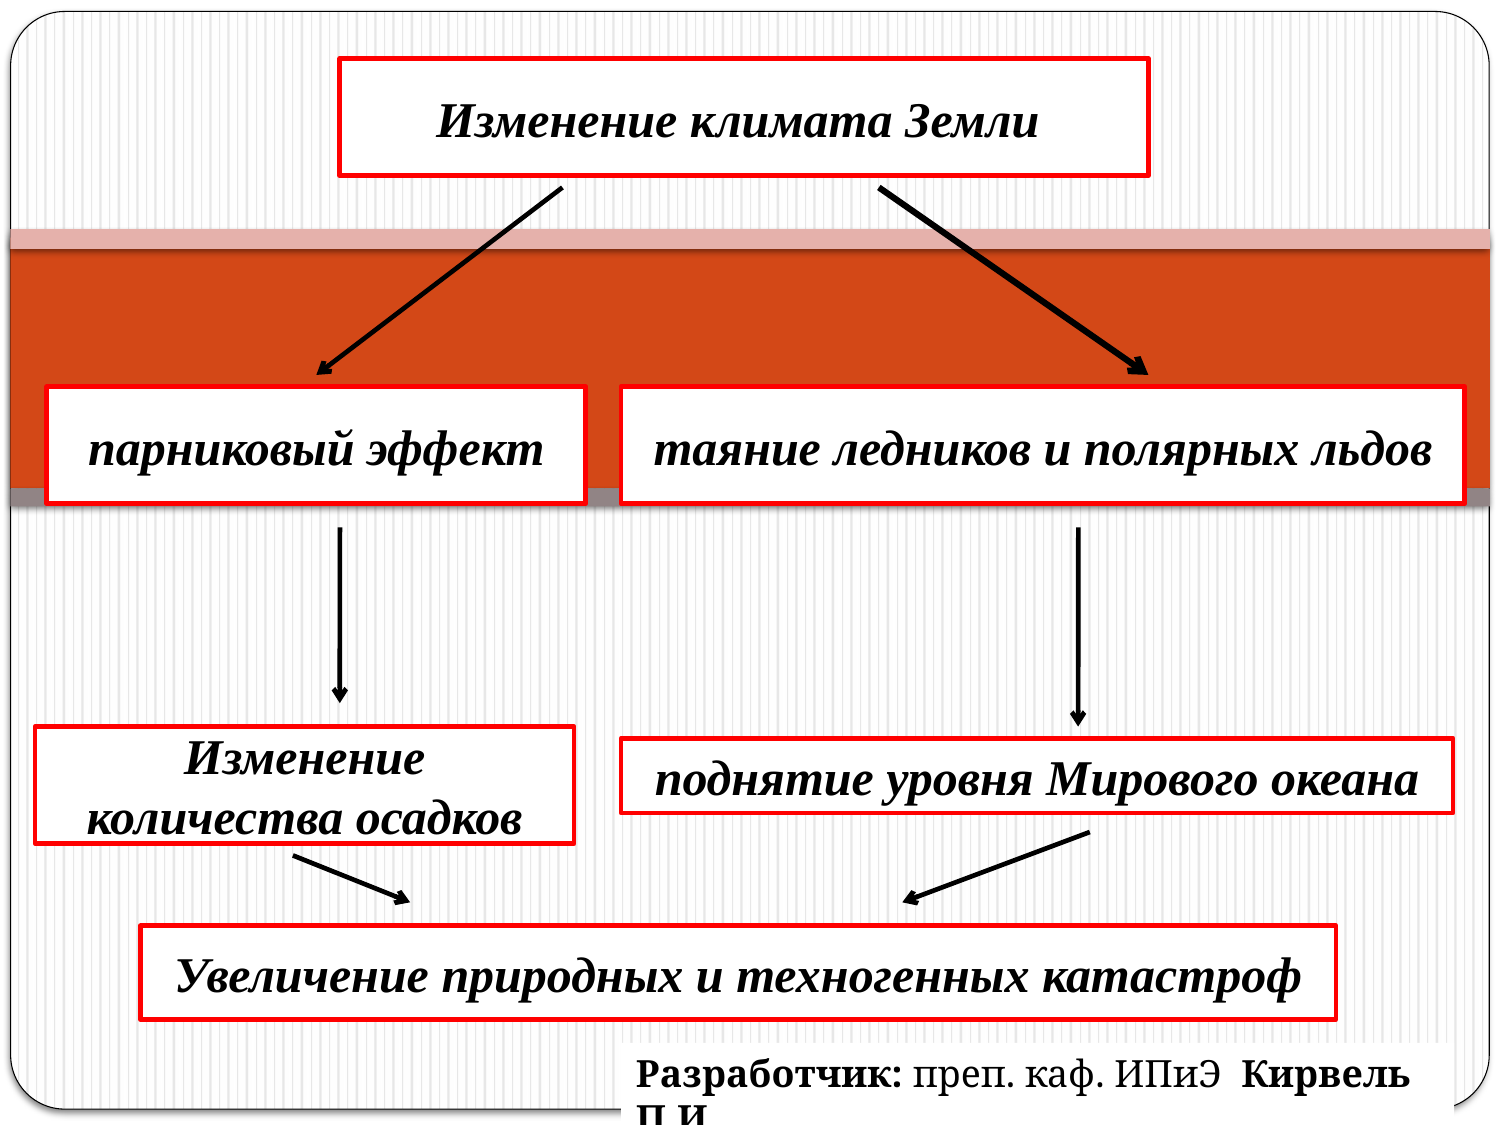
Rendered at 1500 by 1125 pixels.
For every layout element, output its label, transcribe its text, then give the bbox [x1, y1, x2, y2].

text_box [316, 187, 563, 376]
text_box парниковый эффект [46, 386, 587, 505]
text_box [292, 855, 411, 903]
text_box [902, 831, 1091, 903]
text_box Увеличение природных и техногенных катастроф [140, 925, 1337, 1021]
text_box таяние ледников и полярных льдов [620, 386, 1466, 505]
text_box Изменение количества осадков [34, 725, 575, 845]
text_box Разработчик: преп. каф. ИПиЭ Кирвель П.И. [621, 1042, 1455, 1125]
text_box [878, 187, 1149, 376]
text_box Изменение климата Земли [339, 57, 1149, 177]
text_box поднятие уровня Мирового океана [621, 738, 1454, 813]
